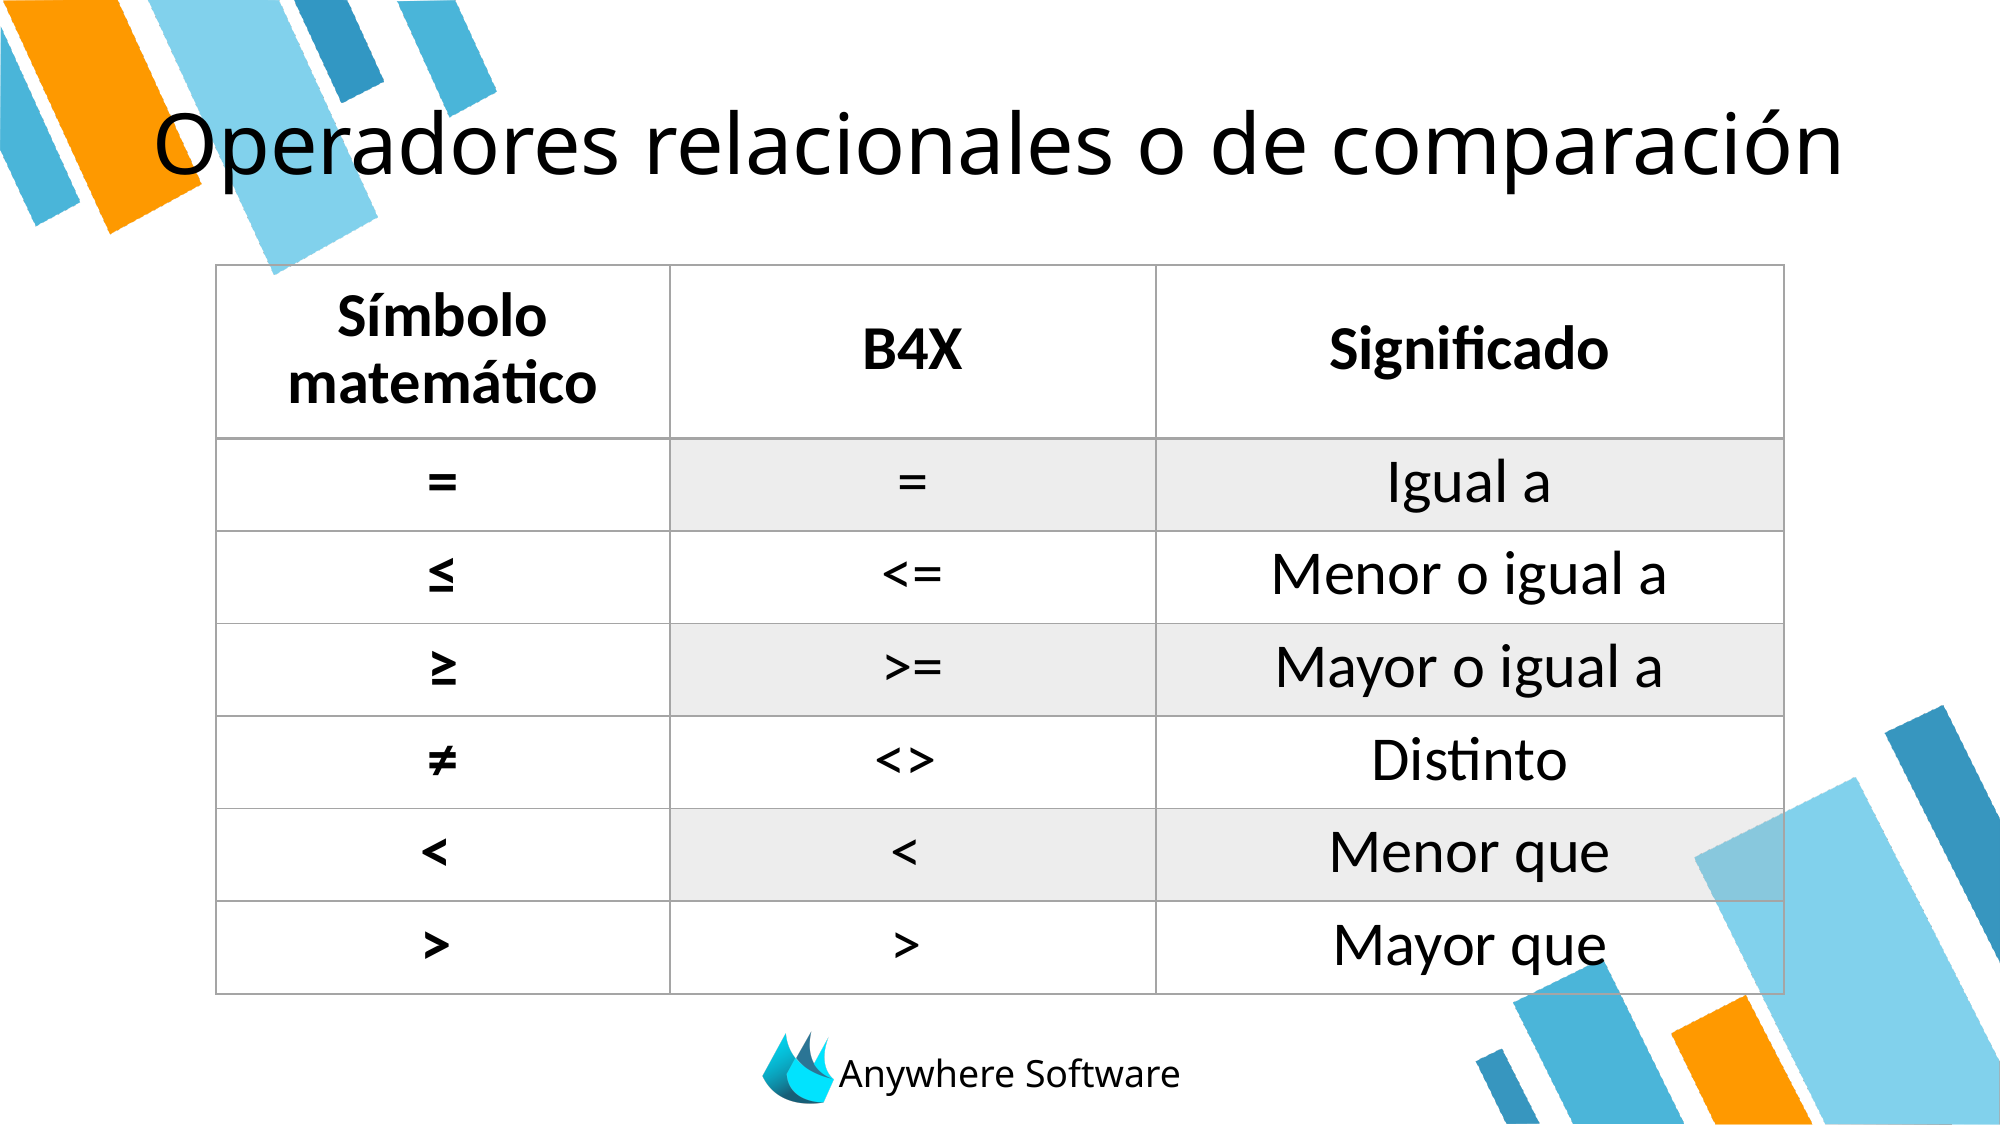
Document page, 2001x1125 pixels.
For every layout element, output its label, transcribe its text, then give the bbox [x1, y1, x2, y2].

table_cell Igual a [1157, 440, 1783, 530]
picture [0, 0, 2000, 1125]
table_cell Mayor que [1157, 902, 1783, 993]
table_header B4X [671, 266, 1155, 437]
table_cell > [671, 902, 1155, 993]
table_cell > [217, 902, 669, 993]
table_cell <> [671, 717, 1155, 808]
table_cell <= [671, 532, 1155, 623]
table_cell Menor o igual a [1157, 532, 1783, 623]
table_cell ≠ [217, 717, 669, 808]
table_cell = [671, 440, 1155, 530]
table_cell ≤ [217, 532, 669, 623]
table_cell = [217, 440, 669, 530]
table_cell < [671, 809, 1155, 900]
table_cell >= [671, 624, 1155, 715]
table_cell Menor que [1157, 809, 1783, 900]
table_header Significado [1157, 266, 1783, 437]
table_cell ≥ [217, 624, 669, 715]
table_header Símbolo matemático [217, 266, 669, 437]
table_cell < [217, 809, 669, 900]
table_cell Distinto [1157, 717, 1783, 808]
title Operadores relacionales o de comparación [137, 47, 1936, 201]
table_cell Mayor o igual a [1157, 624, 1783, 715]
